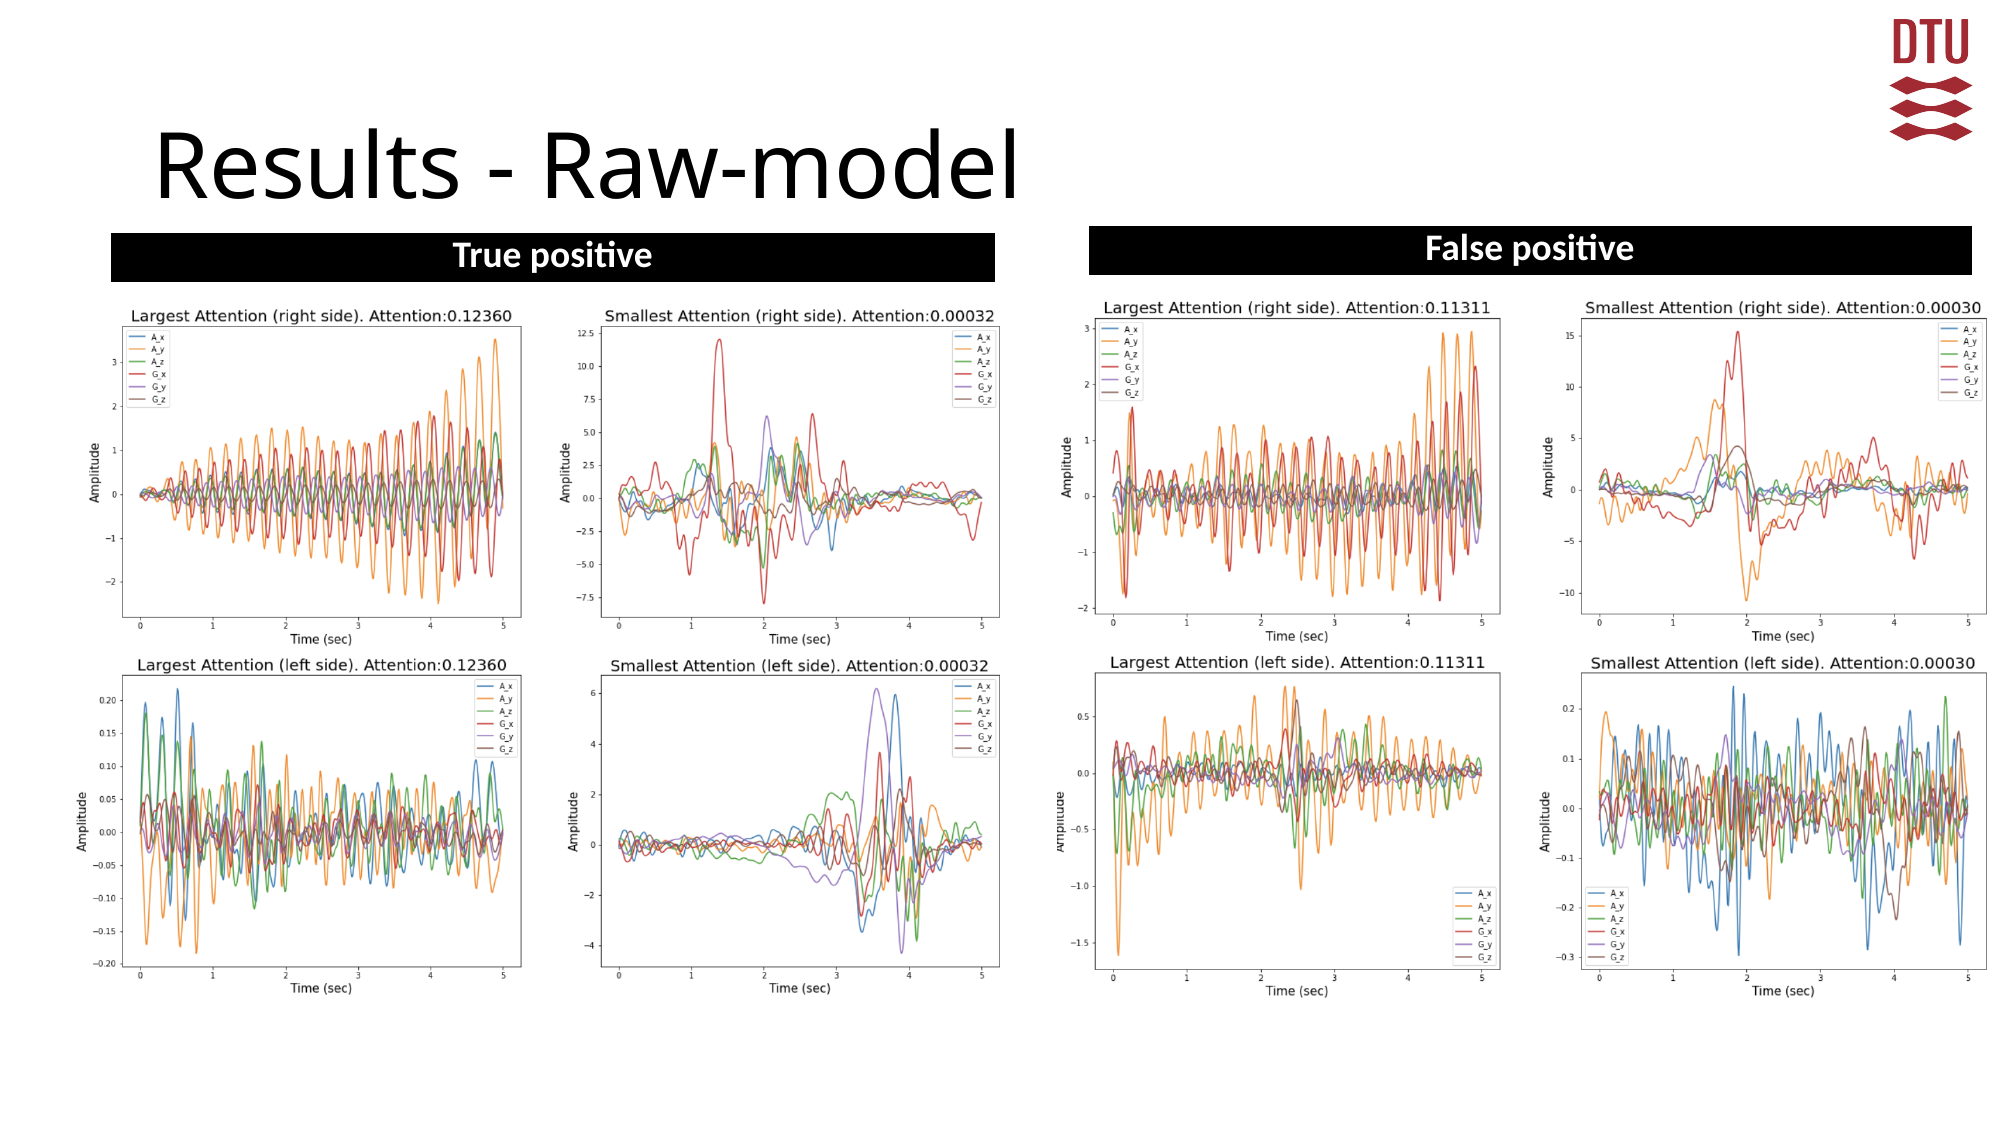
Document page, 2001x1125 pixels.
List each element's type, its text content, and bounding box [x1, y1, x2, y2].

title Results - Raw-model [137, 59, 1863, 277]
table_header True positive [111, 233, 995, 277]
picture [43, 262, 2000, 1028]
picture [1889, 19, 1973, 141]
table_header False positive [1089, 226, 1972, 262]
